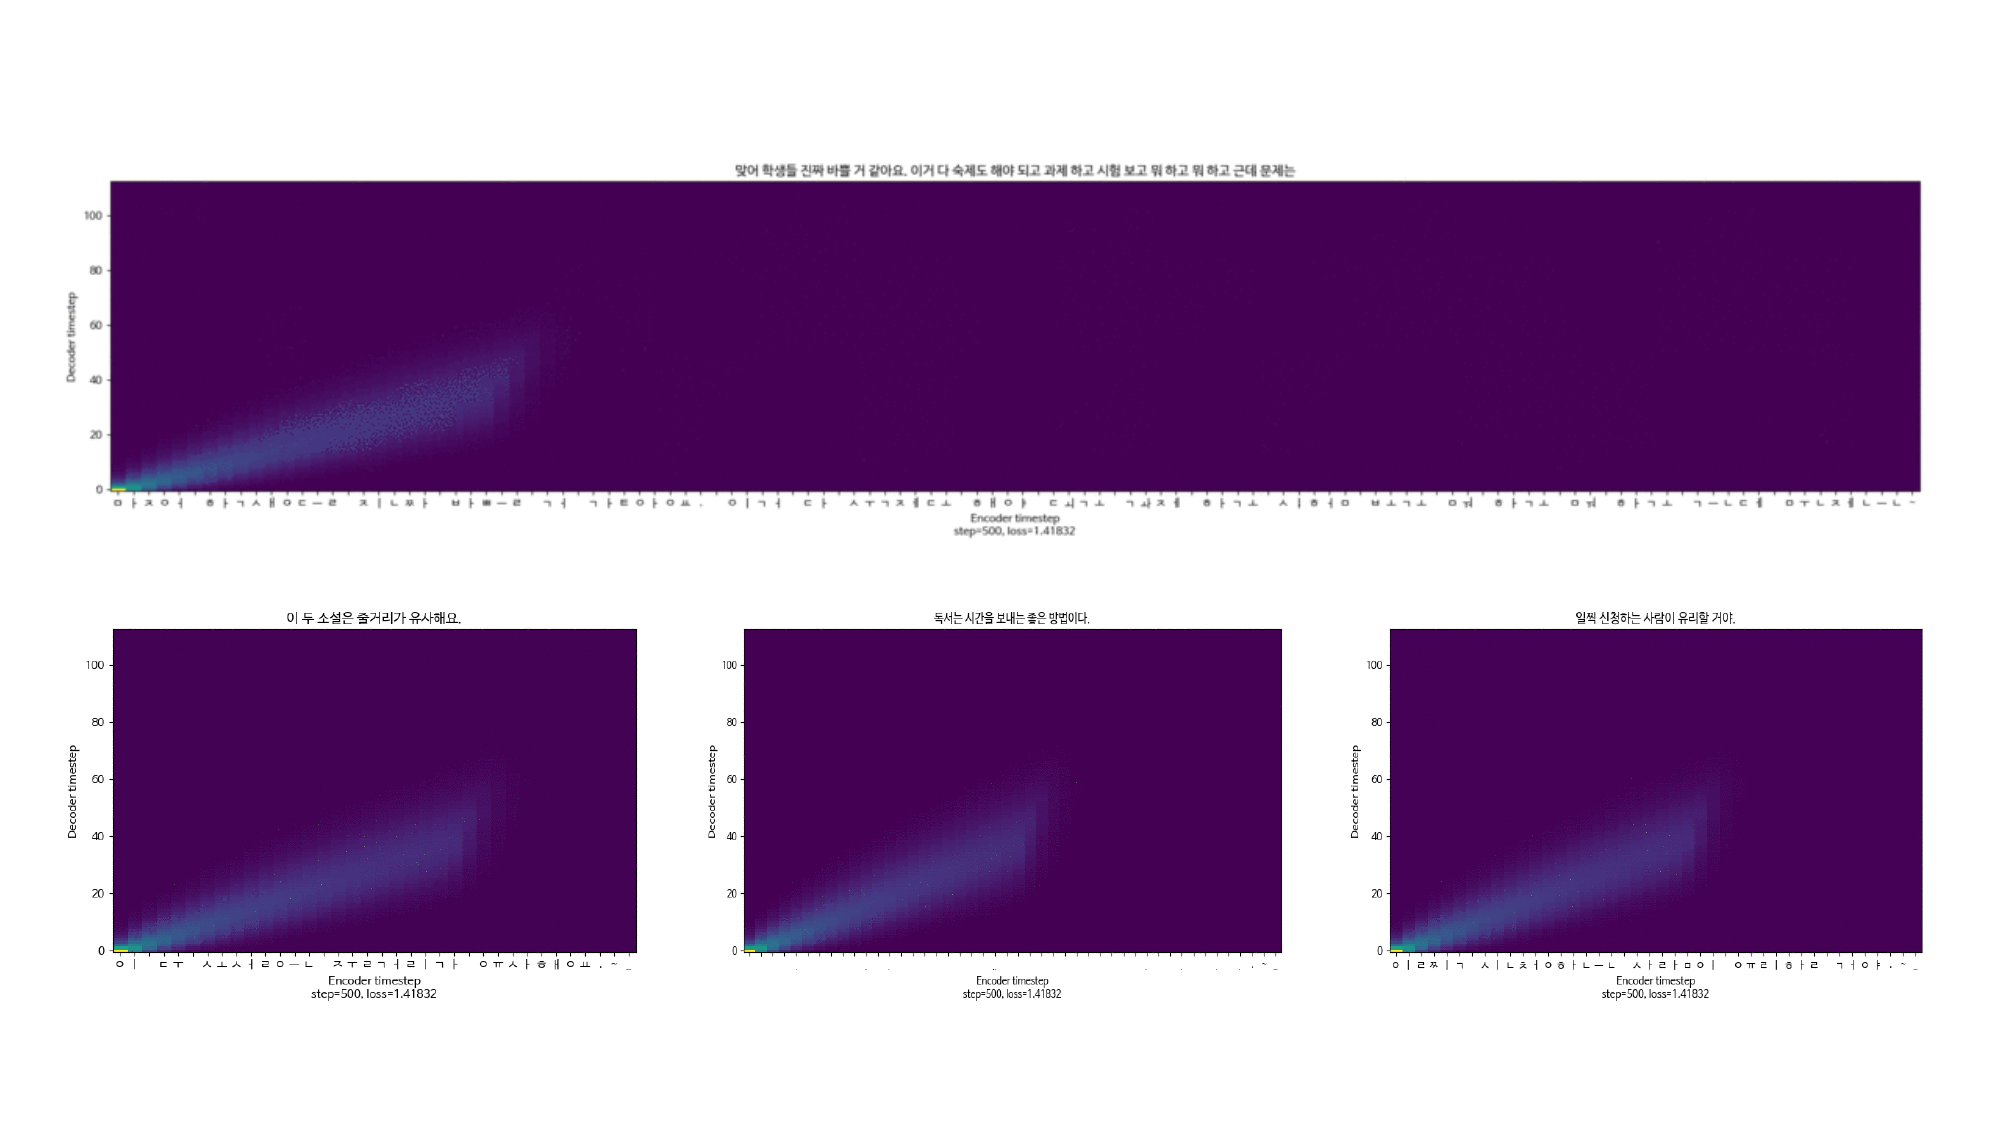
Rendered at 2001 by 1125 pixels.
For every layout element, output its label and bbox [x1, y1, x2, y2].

picture [698, 599, 1290, 1013]
picture [1341, 599, 1932, 1013]
picture [56, 599, 648, 1013]
picture [56, 153, 1932, 550]
